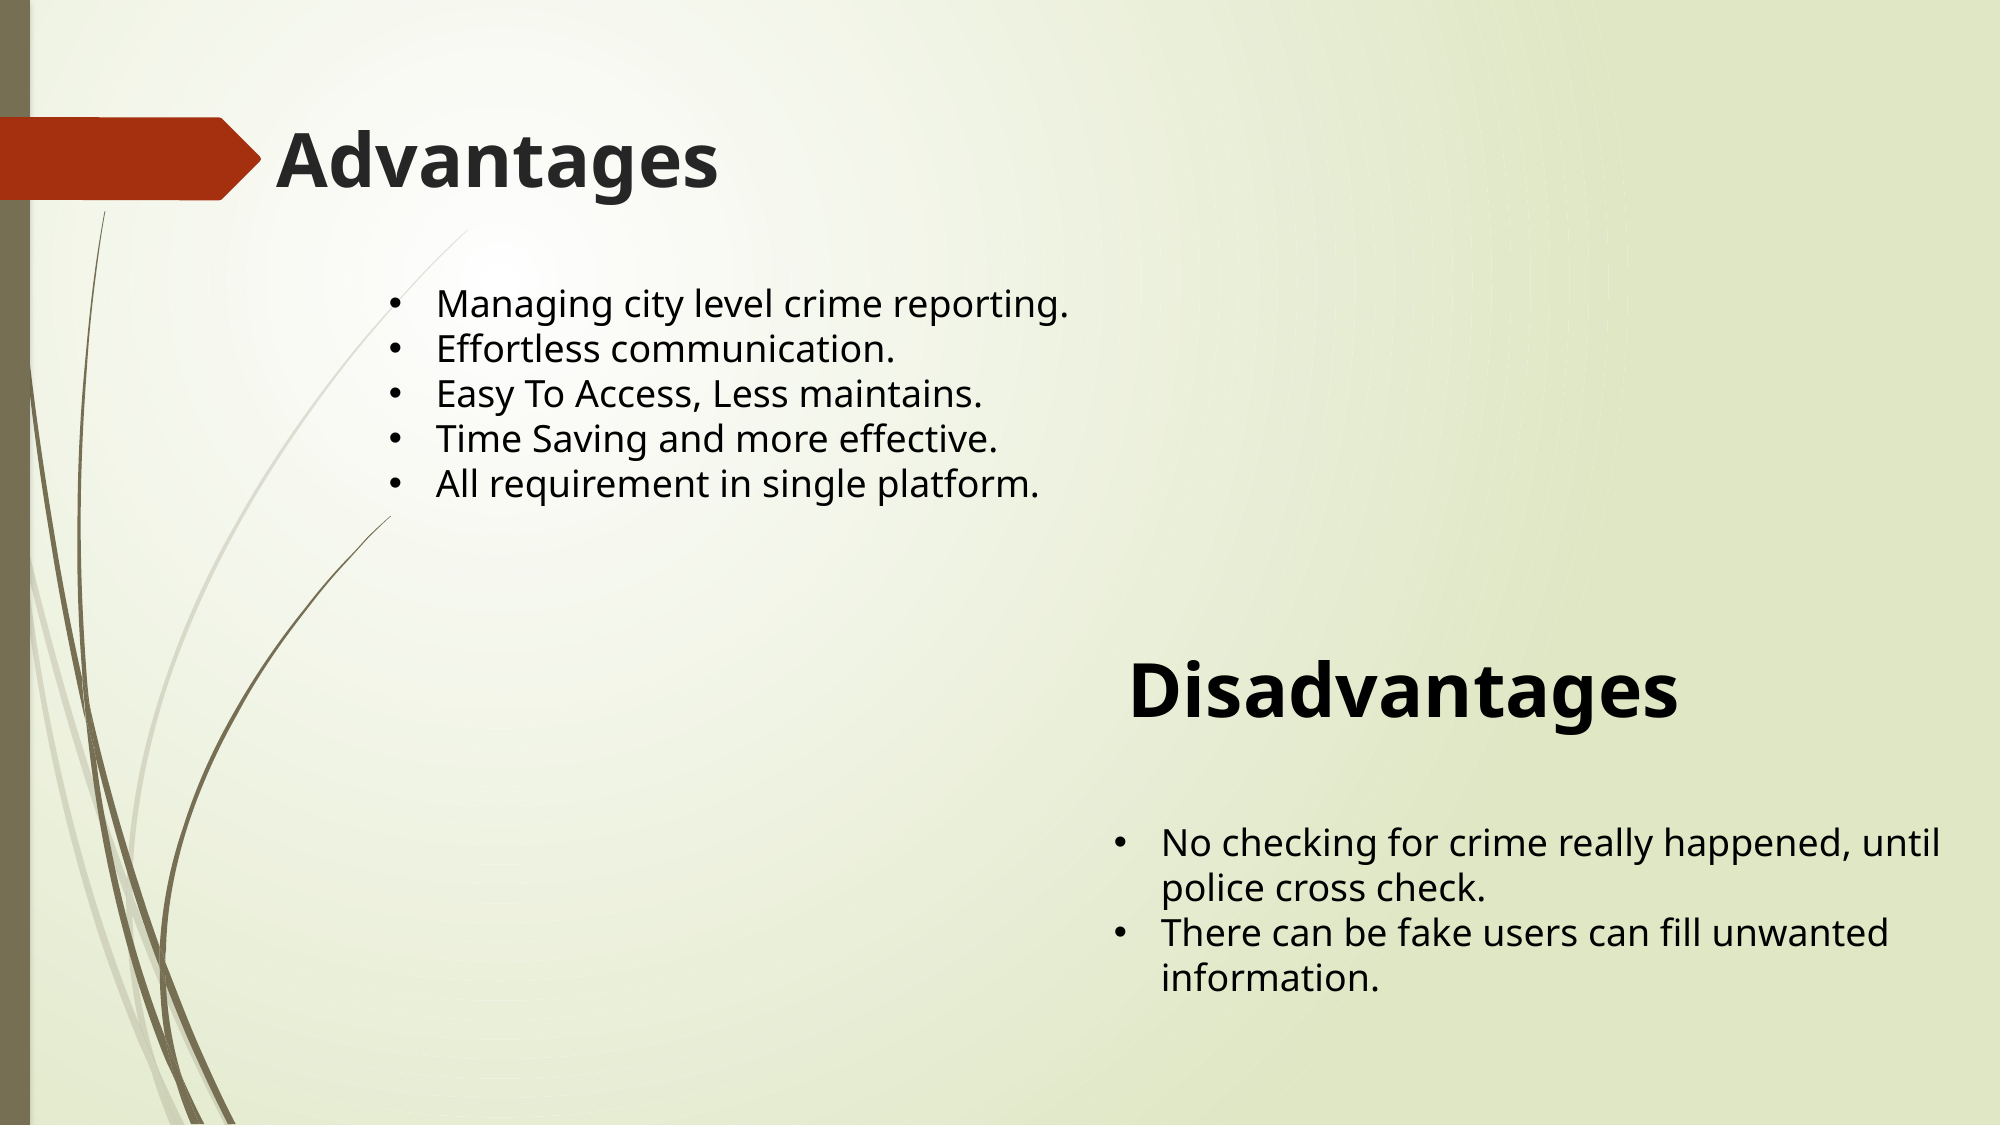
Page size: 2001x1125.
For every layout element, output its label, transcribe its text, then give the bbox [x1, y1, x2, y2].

text_box No checking for crime really happened, until police cross check. There can be fake users can fill unwanted information. [1099, 812, 1962, 1007]
text_box Disadvantages [1112, 635, 1792, 741]
title Advantages [261, 105, 1724, 232]
text_box Managing city level crime reporting. Effortless communication. Easy To Access, Less maintains. Time Saving and more effective. All requirement in single platform. [374, 272, 1181, 513]
